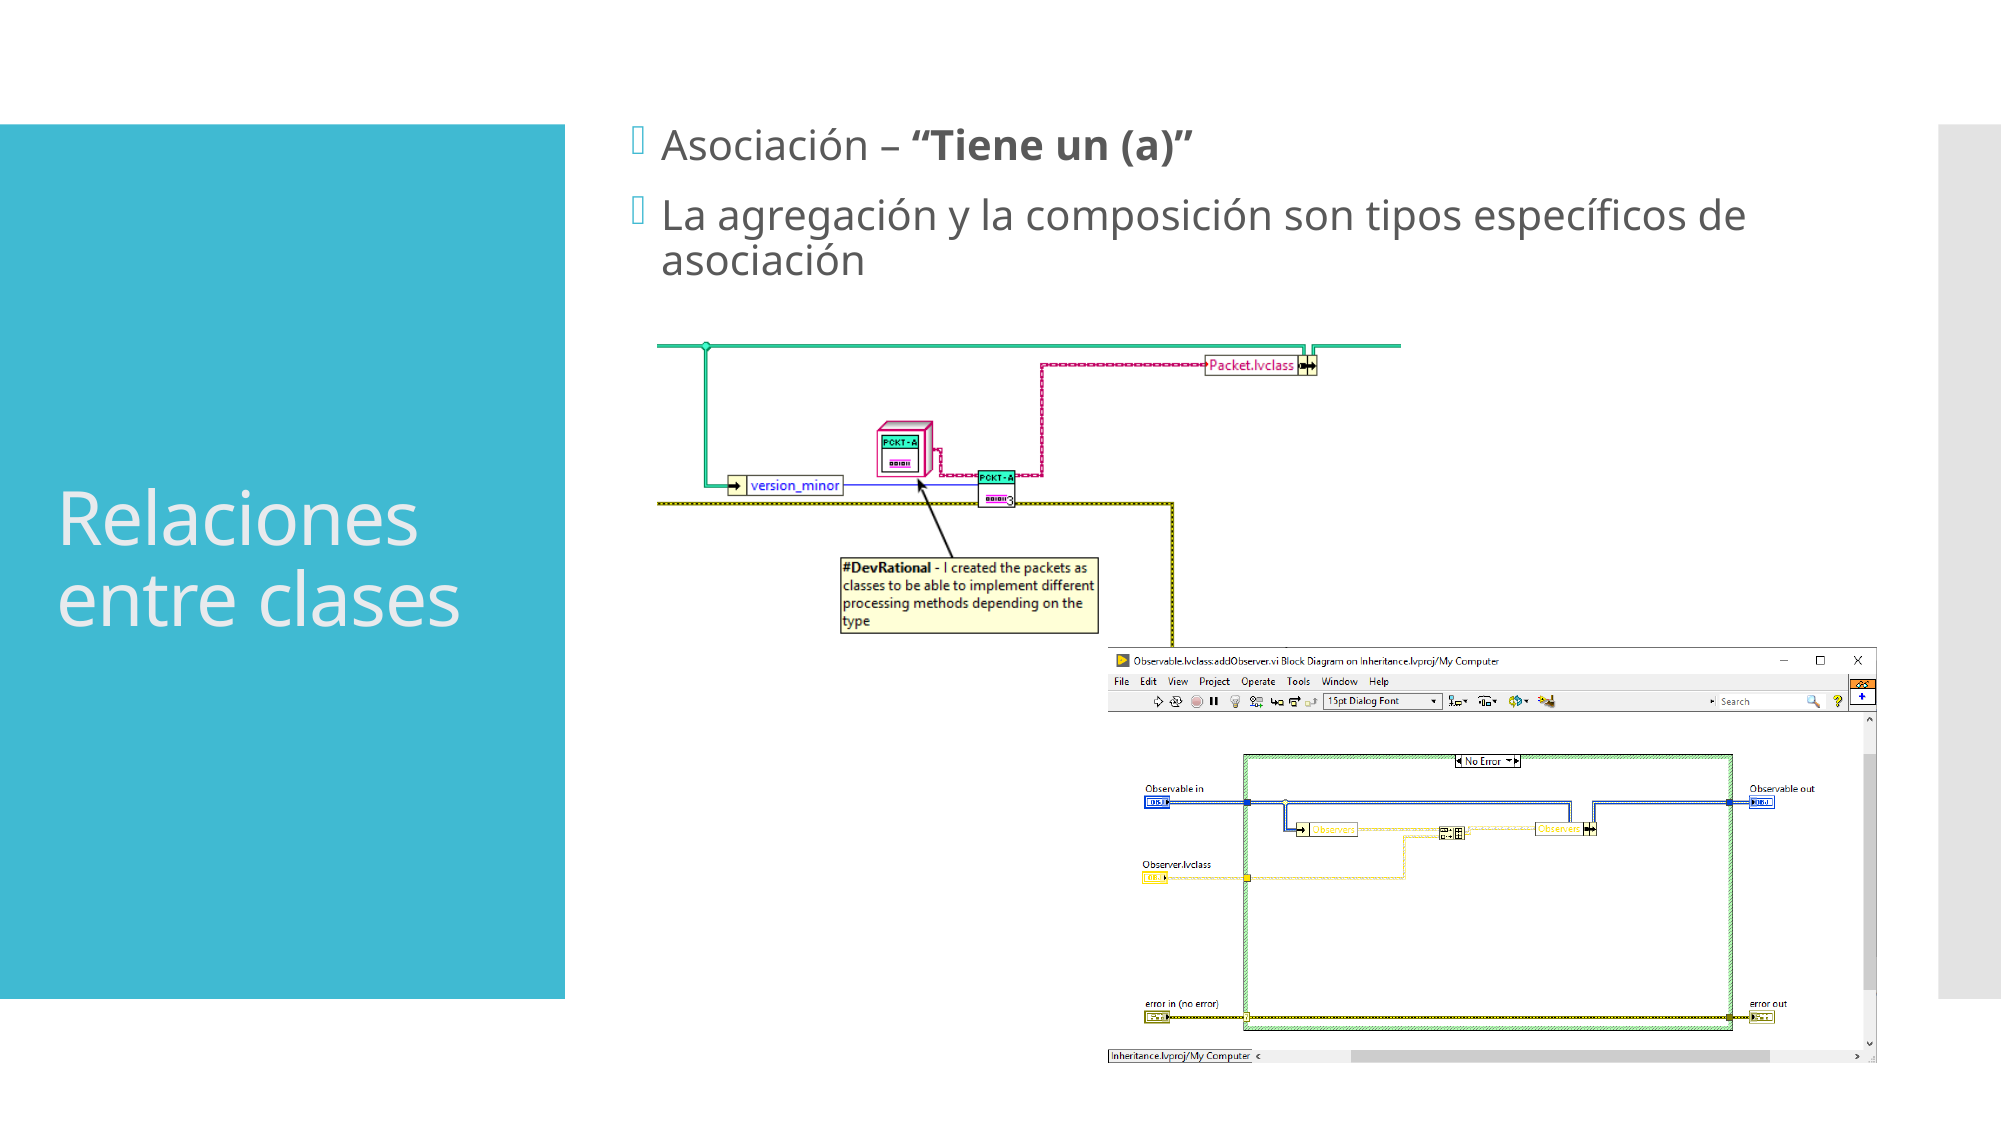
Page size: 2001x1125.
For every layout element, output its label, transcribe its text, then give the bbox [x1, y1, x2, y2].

list Asociación – “Tiene un (a)” La agregación y la composición son tipos específicos de asociación [616, 117, 1817, 353]
picture [657, 316, 1878, 1064]
title Relaciones entre clases [41, 184, 525, 940]
